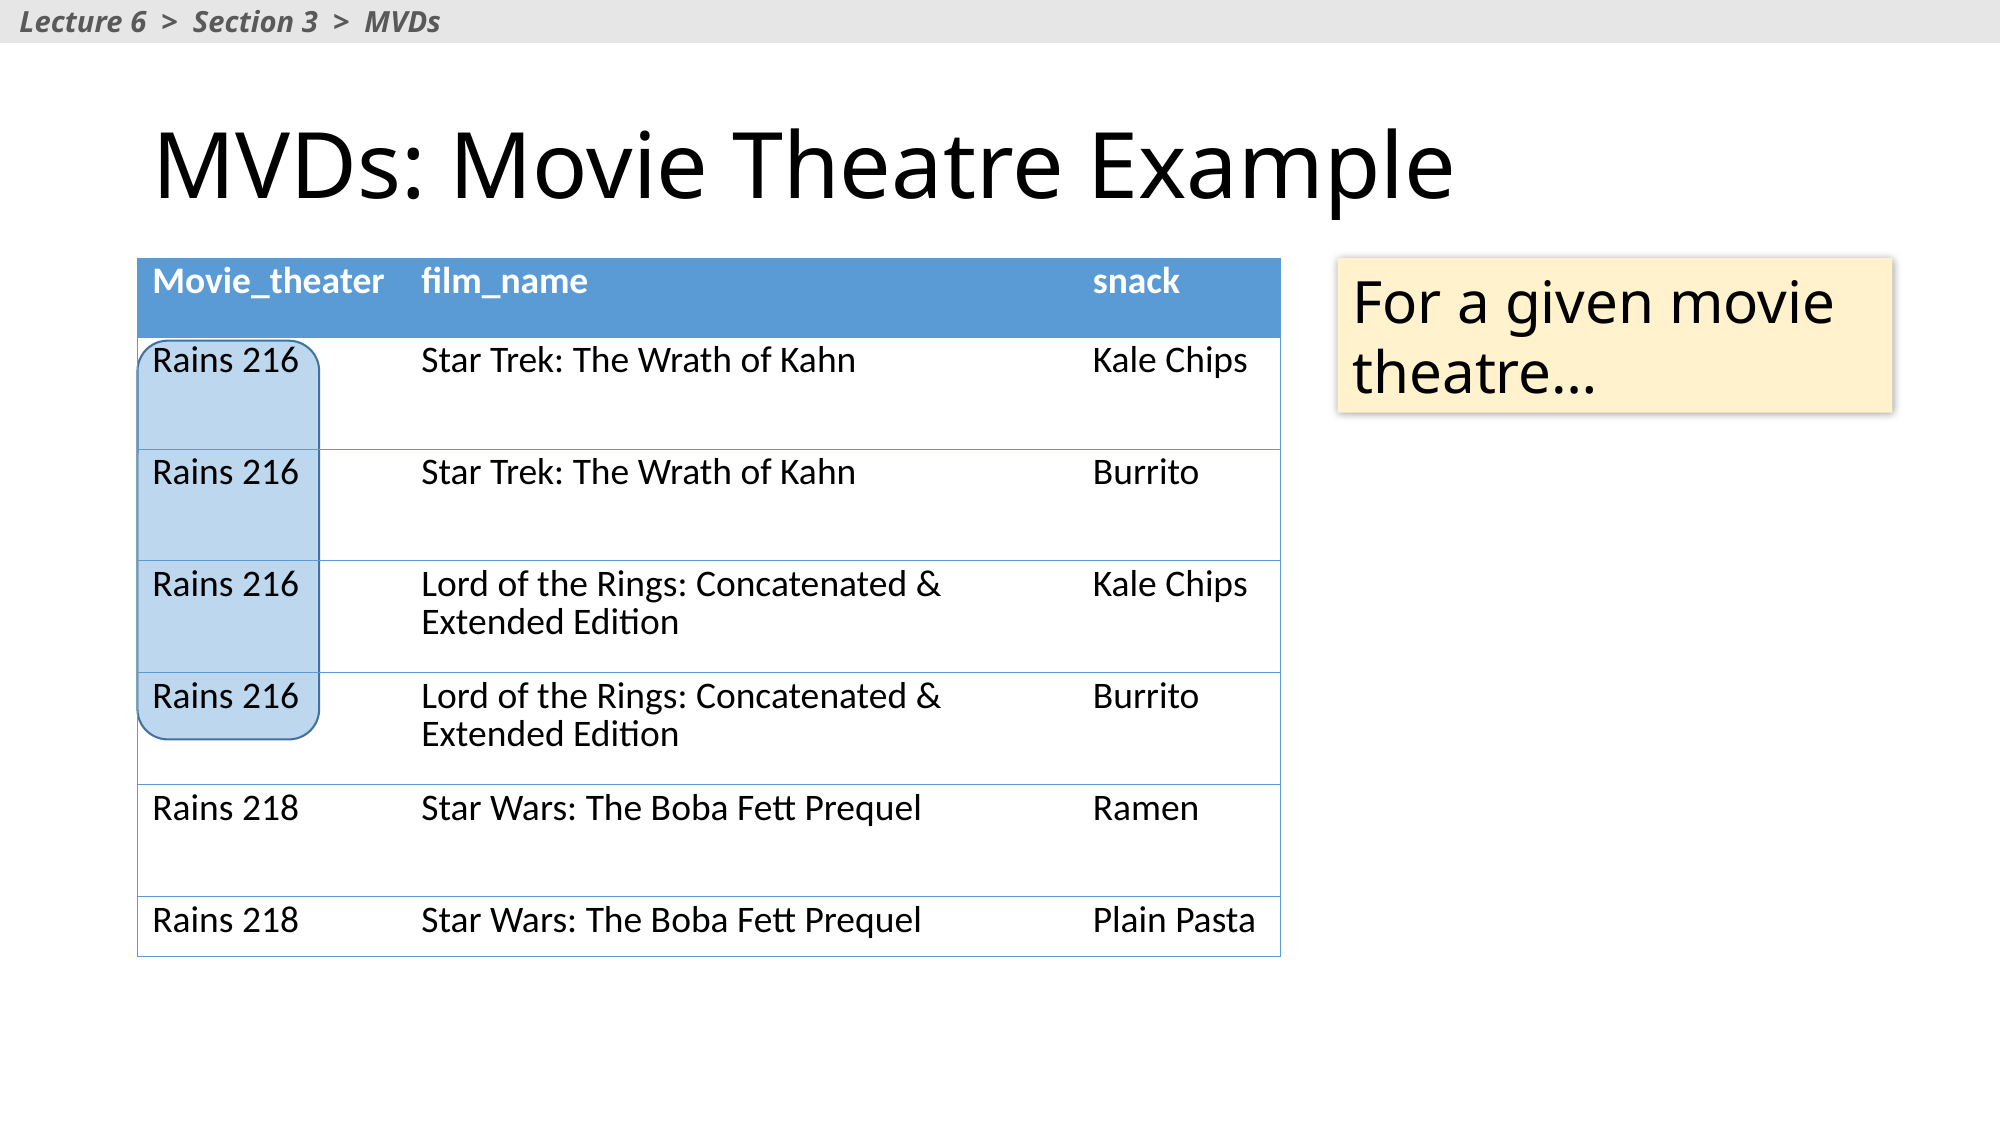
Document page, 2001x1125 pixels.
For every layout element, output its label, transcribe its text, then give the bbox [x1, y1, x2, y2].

table_header Movie_theater [138, 259, 406, 337]
table_cell Burrito [1078, 673, 1280, 784]
table_cell Rains 216 [138, 673, 406, 784]
table_cell Star Wars: The Boba Fett Prequel [406, 785, 1078, 896]
table_cell Rains 216 [138, 450, 406, 560]
table_cell Star Trek: The Wrath of Kahn [406, 450, 1078, 560]
table_cell Star Trek: The Wrath of Kahn [406, 338, 1078, 449]
table_header snack [1078, 259, 1280, 337]
table_cell Star Wars: The Boba Fett Prequel [406, 897, 1078, 956]
table_header film_name [406, 259, 1078, 337]
text_box For a given movie theatre… [1337, 258, 1893, 413]
table_cell Rains 218 [138, 897, 406, 956]
table_cell Kale Chips [1078, 338, 1280, 449]
table_cell Lord of the Rings: Concatenated & Extended Edition [406, 561, 1078, 672]
title MVDs: Movie Theatre Example [137, 59, 1863, 278]
table_cell Lord of the Rings: Concatenated & Extended Edition [406, 673, 1078, 784]
table_cell Ramen [1078, 785, 1280, 896]
table_cell Plain Pasta [1078, 897, 1280, 956]
table_cell Burrito [1078, 450, 1280, 560]
table_cell Kale Chips [1078, 561, 1280, 672]
table_cell Rains 216 [138, 338, 406, 449]
table_cell Rains 218 [138, 785, 406, 896]
table_cell Rains 216 [138, 561, 406, 672]
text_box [0, 0, 2000, 47]
